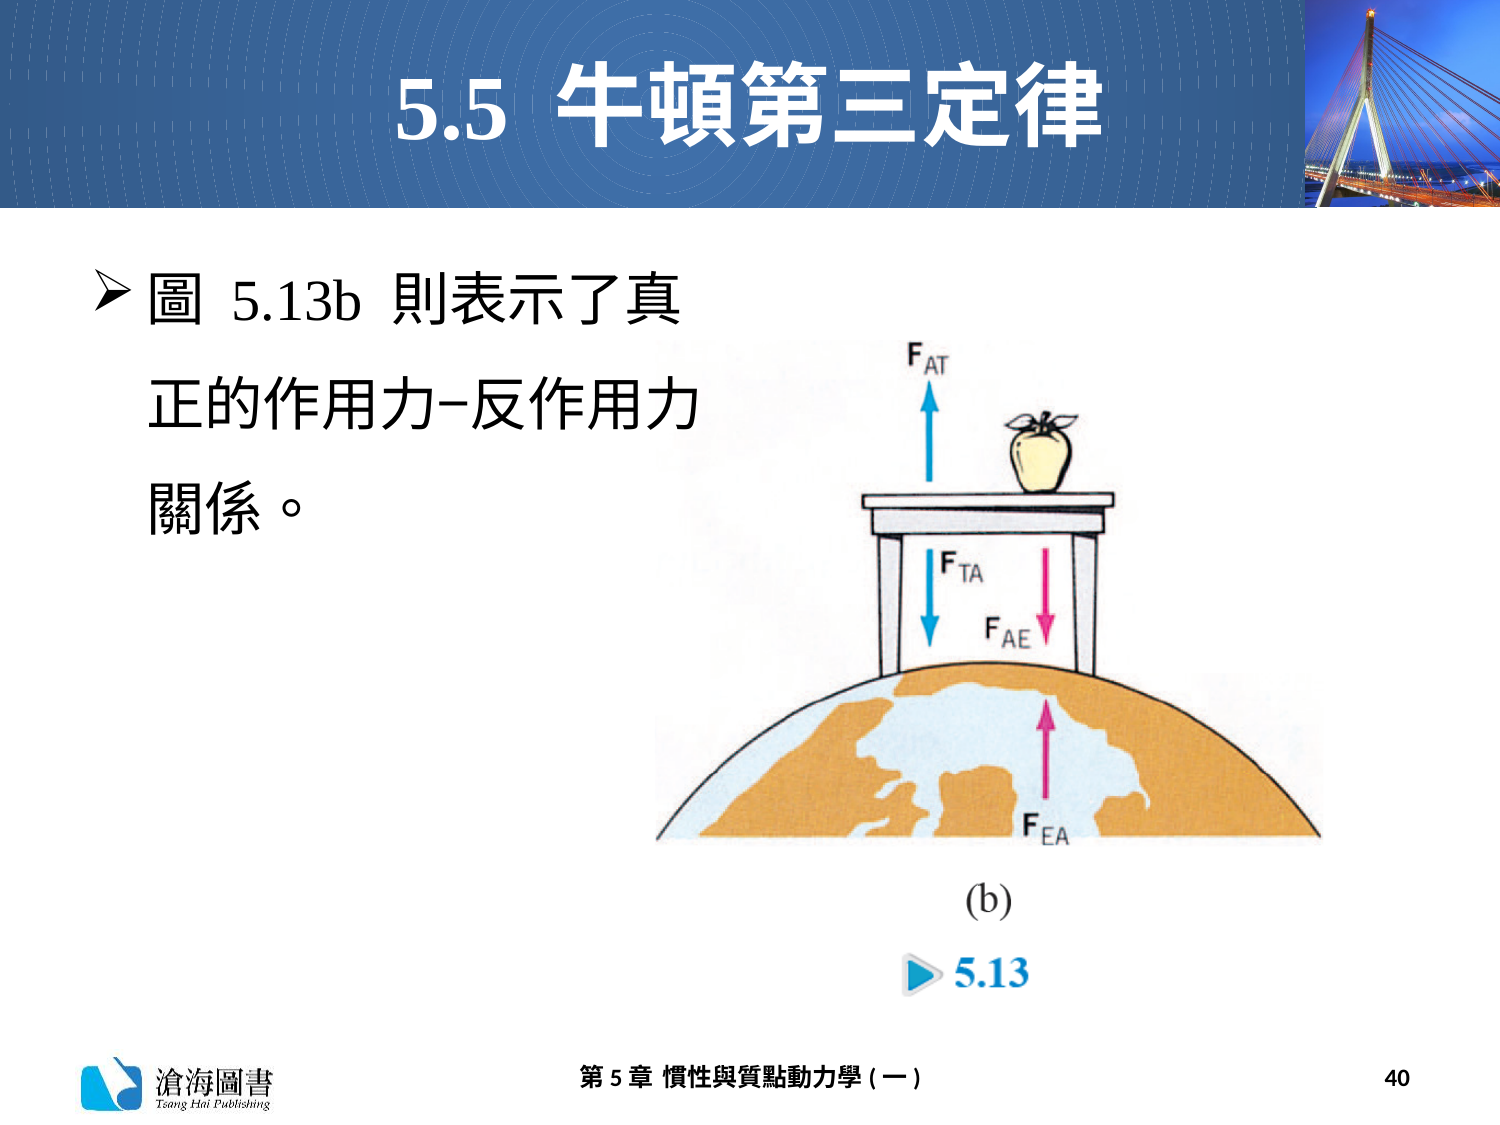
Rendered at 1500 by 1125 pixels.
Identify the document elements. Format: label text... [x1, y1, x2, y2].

list 圖 5.13b 則表示了真正的作用力−反作用力關係。 [75, 219, 727, 1043]
picture [631, 326, 1344, 1001]
slide_number 40 [1074, 1046, 1425, 1107]
picture [75, 1049, 274, 1118]
title 5.5 牛頓第三定律 [75, 21, 1425, 185]
picture [1305, 0, 1500, 207]
footer 第5章 慣性與質點動力學(一) [512, 1046, 988, 1107]
